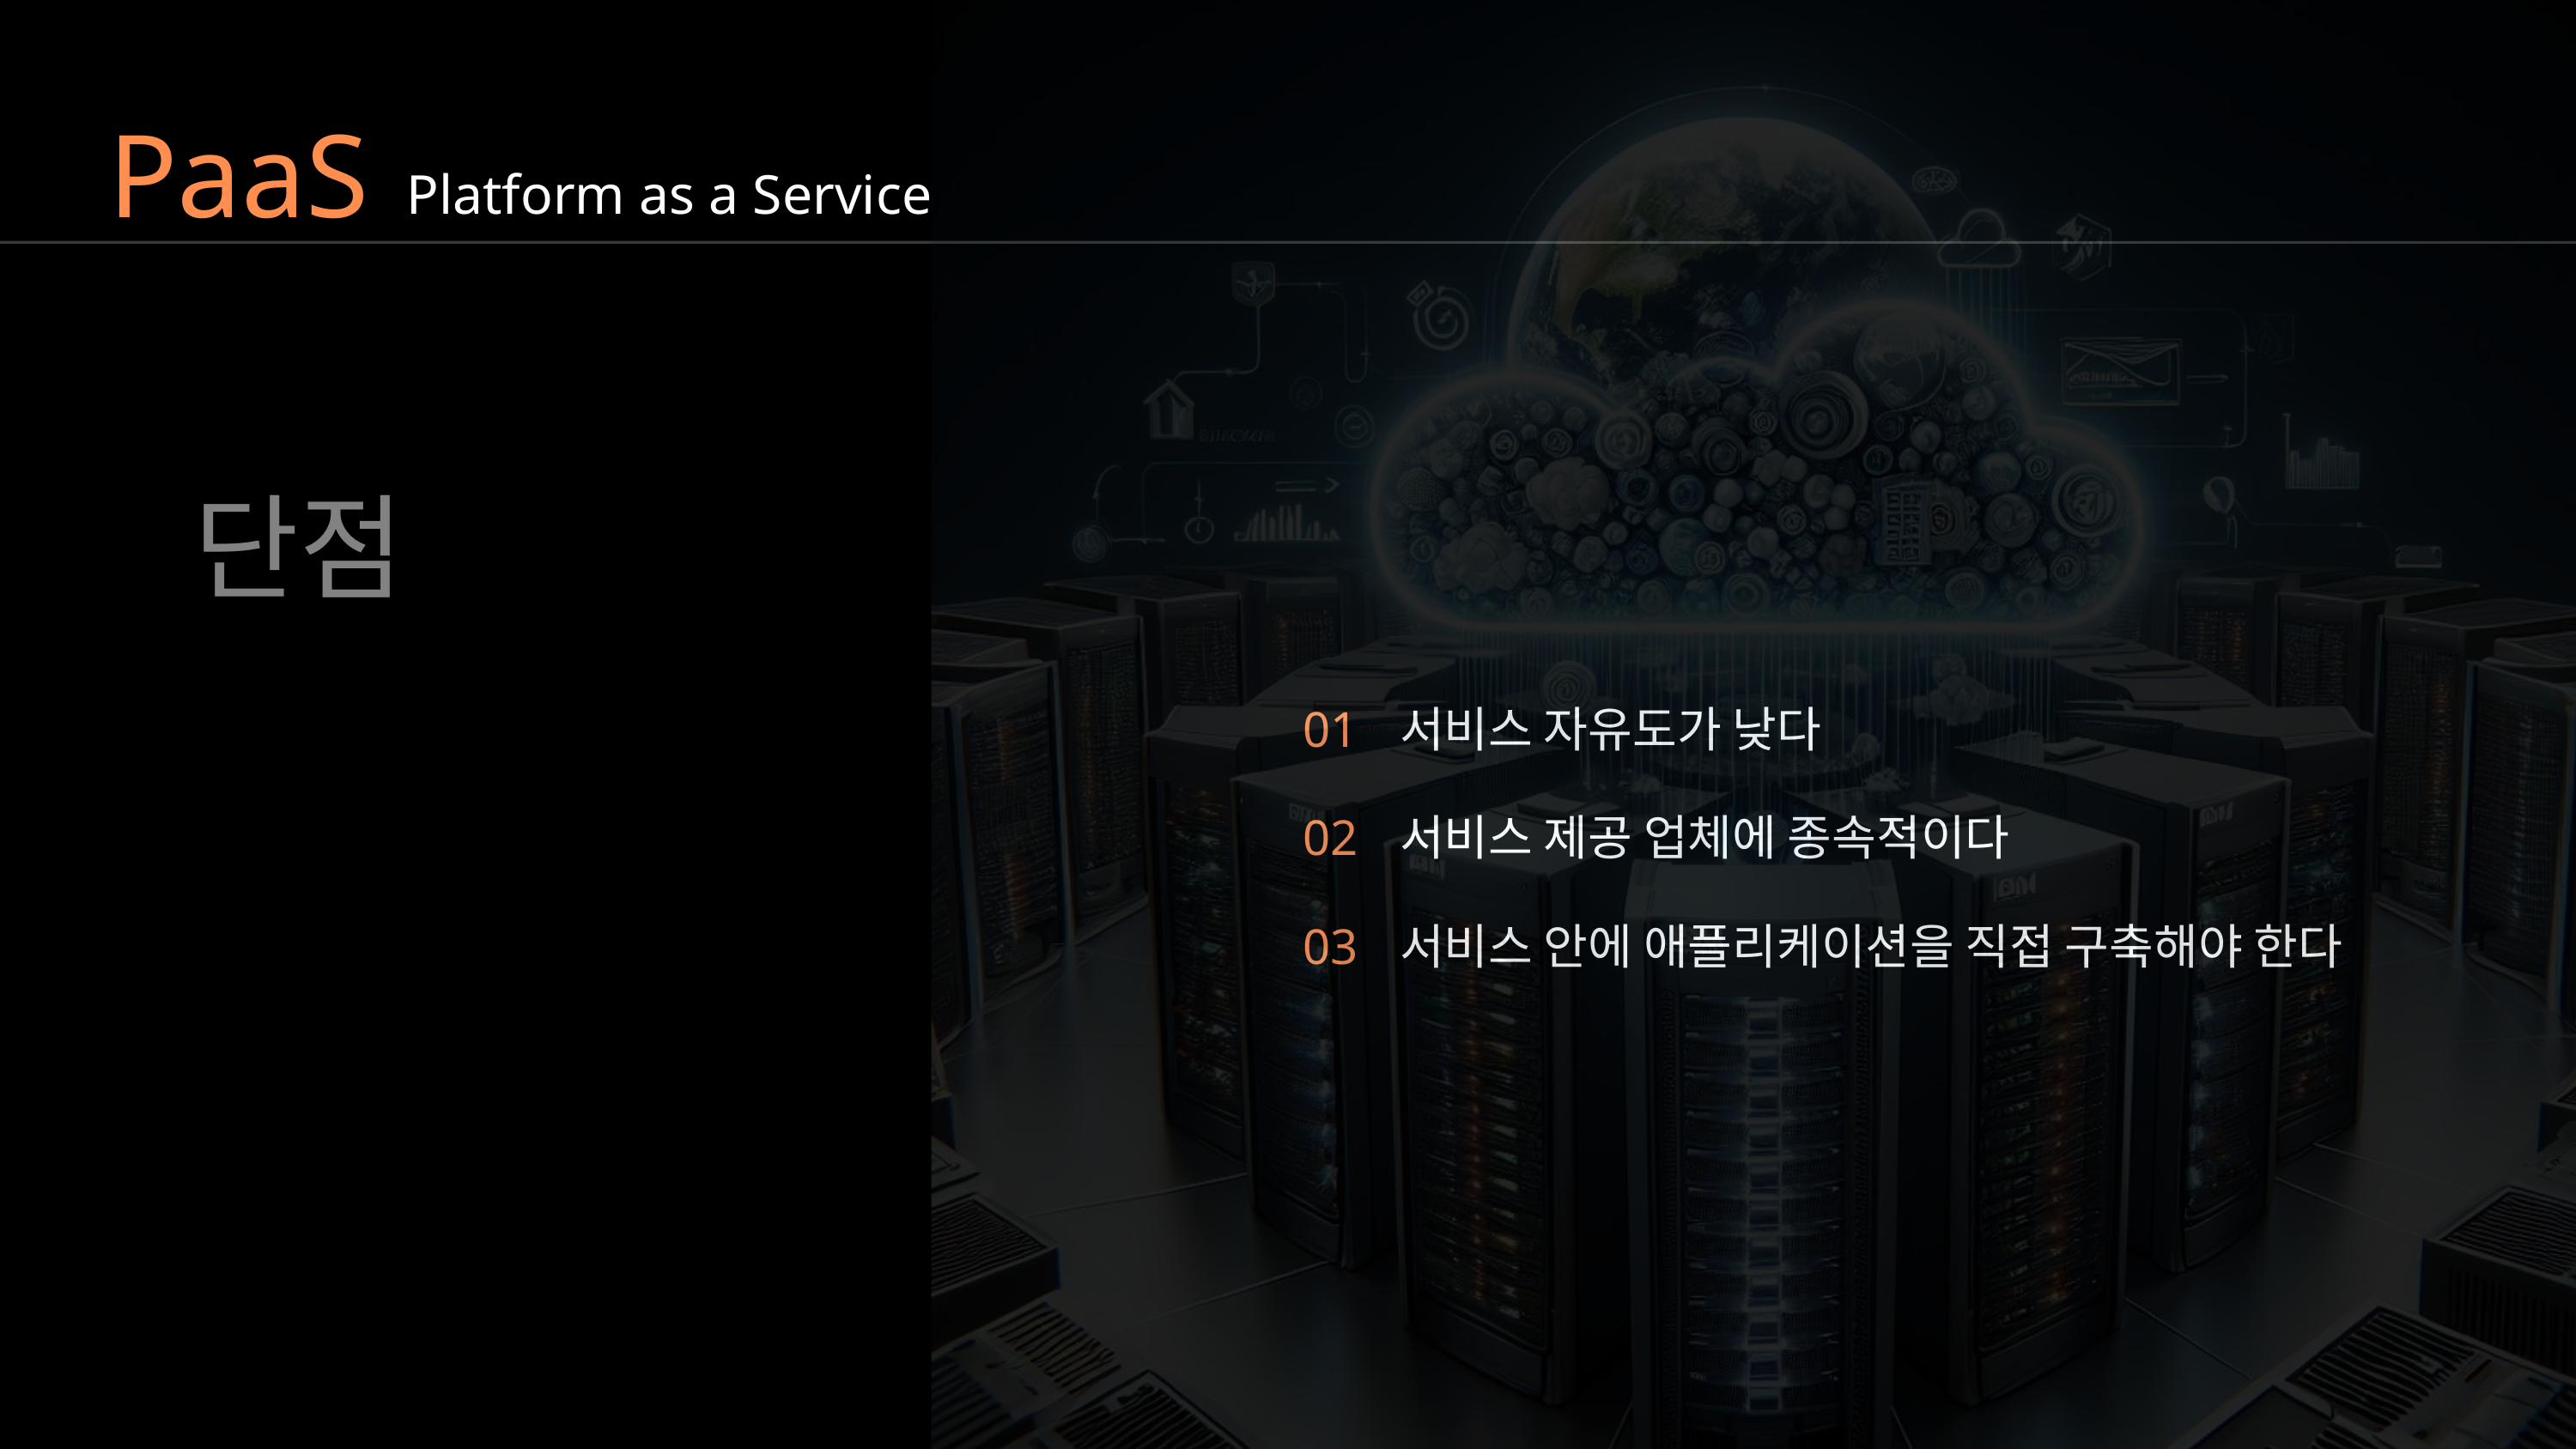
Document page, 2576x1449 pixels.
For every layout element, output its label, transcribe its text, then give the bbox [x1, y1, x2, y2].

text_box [1287, 912, 2432, 971]
text_box 단점 [193, 475, 931, 613]
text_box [1287, 694, 2432, 754]
text_box PaaS [108, 102, 903, 240]
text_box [1287, 803, 2432, 862]
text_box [295, 155, 1438, 220]
text_box [931, 0, 2576, 1449]
